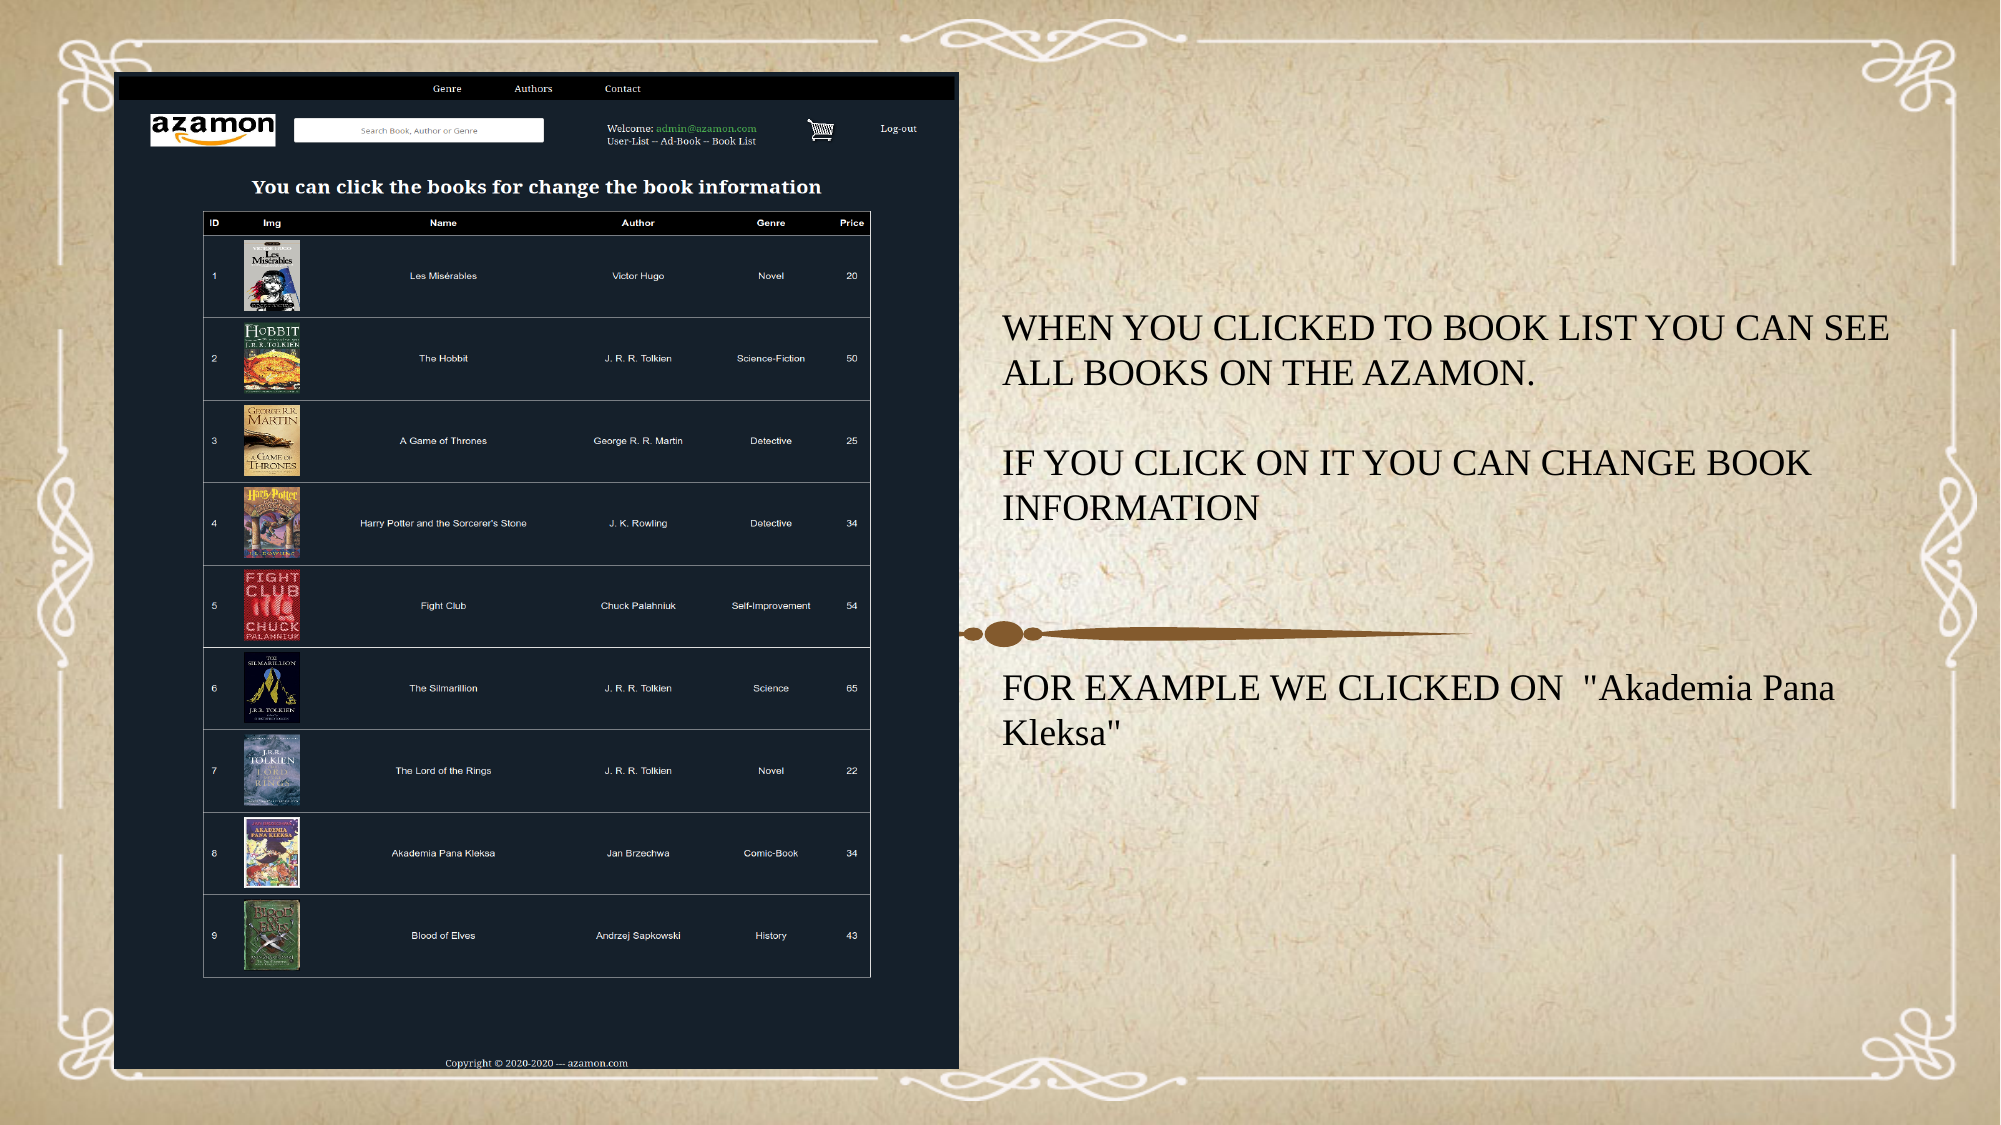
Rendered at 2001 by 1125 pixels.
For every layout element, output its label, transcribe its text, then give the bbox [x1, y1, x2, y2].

picture [0, 0, 2001, 1125]
text_box WHEN YOU CLICKED TO BOOK LIST YOU CAN SEE ALL BOOKS ON THE AZAMON. IF YOU CLICK ON IT YOU CAN CHANGE BOOK INFORMATION FOR EXAMPLE WE CLICKED ON "Akademia Pana Kleksa" [987, 70, 1958, 761]
